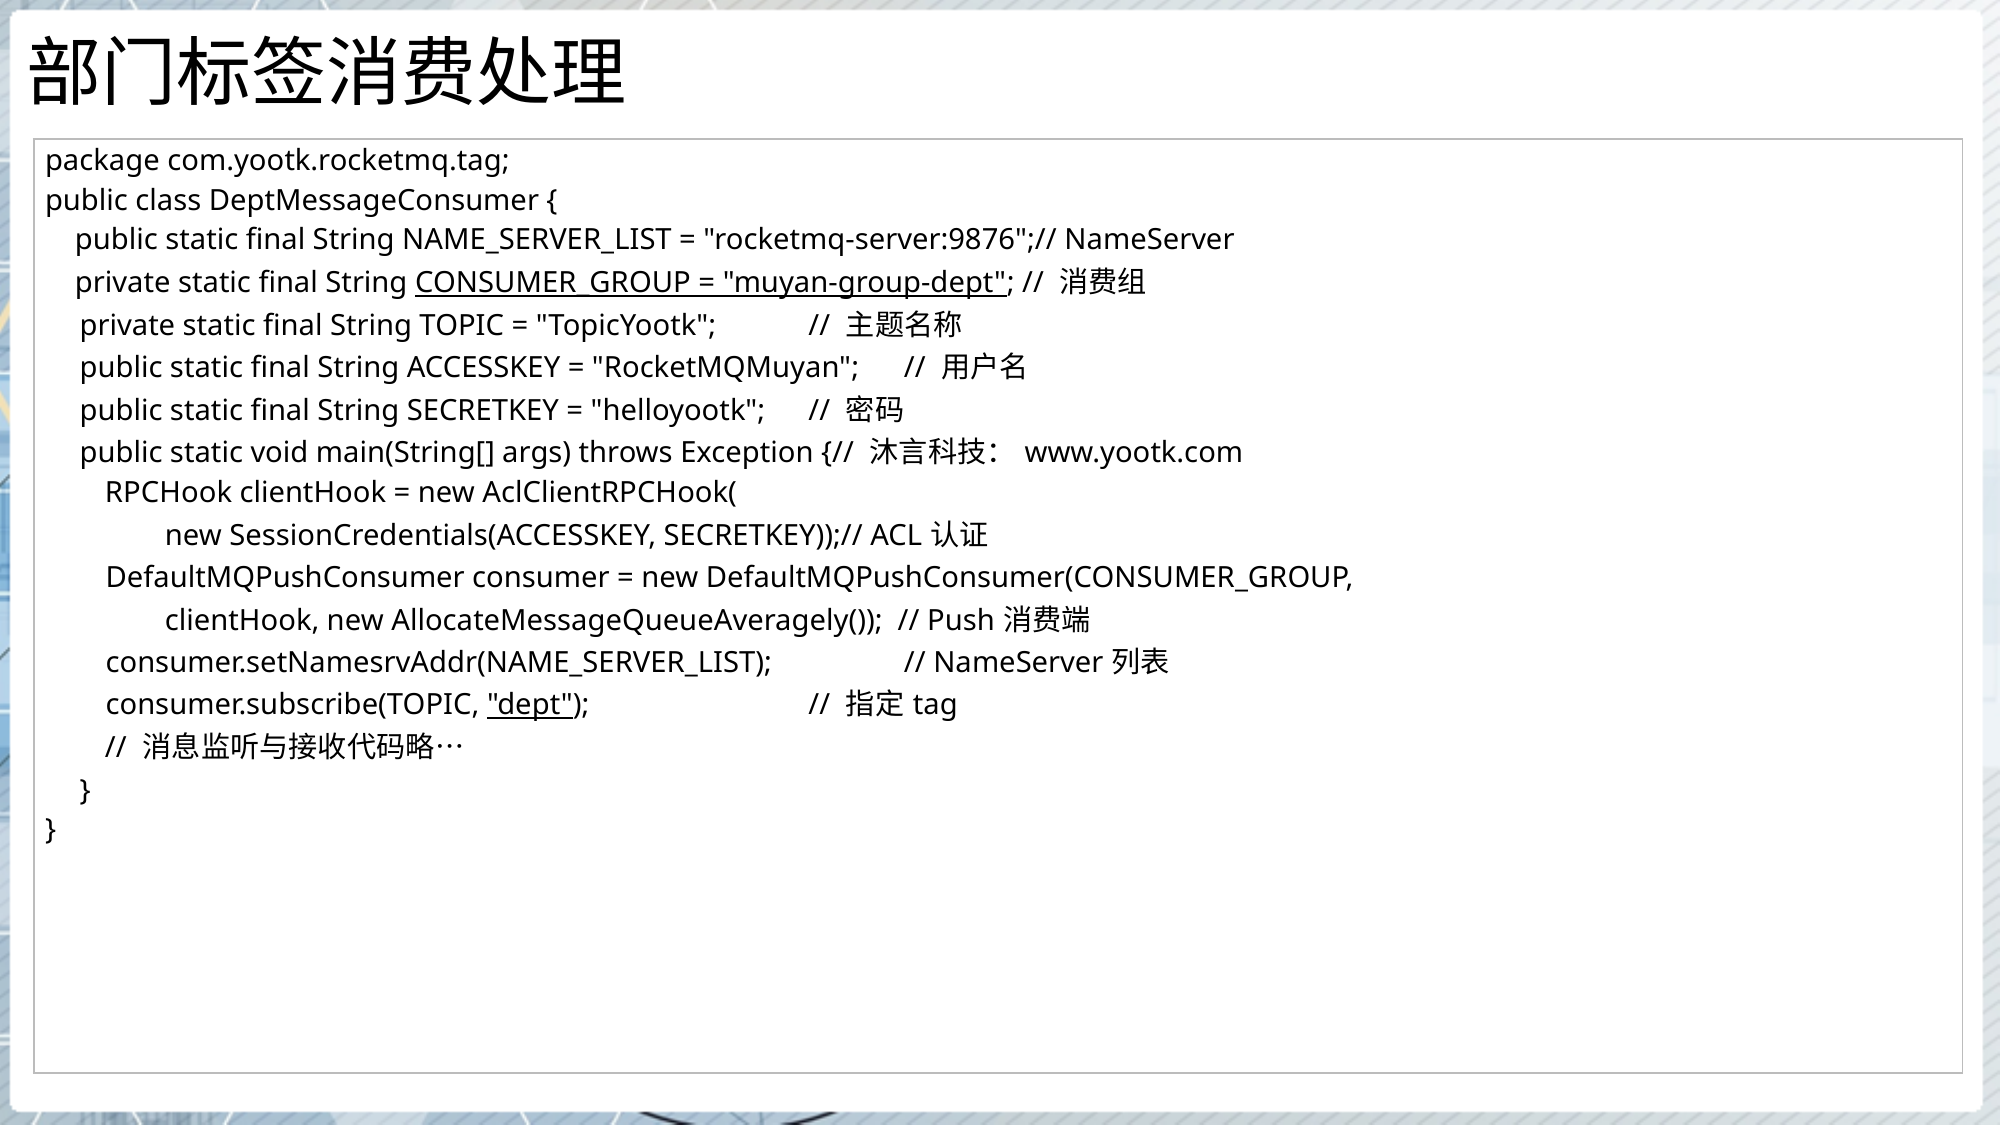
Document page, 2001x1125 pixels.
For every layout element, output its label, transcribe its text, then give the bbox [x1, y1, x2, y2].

title 部门标签消费处理 [11, 11, 1983, 140]
table_header package com.yootk.rocketmq.tag; public class DeptMessageConsumer { public static final String NAME_SERVER_LIST = "rocketmq-server:9876";// NameServer private static final String CONSUMER_GROUP = "muyan-group-dept"; // 消费组 private static final String TOPIC = "TopicYootk"; // 主题名称 public static final String ACCESSKEY = "RocketMQMuyan"; // 用户名 public static final String SECRETKEY = "helloyootk"; // 密码 public static void main(String[] args) throws Exception {// 沐言科技：www.yootk.com RPCHook clientHook = new AclClientRPCHook( new SessionCredentials(ACCESSKEY, SECRETKEY));// ACL认证 DefaultMQPushConsumer consumer = new DefaultMQPushConsumer(CONSUMER_GROUP, clientHook, new AllocateMessageQueueAveragely()); // Push消费端 consumer.setNamesrvAddr(NAME_SERVER_LIST); // NameServer列表 consumer.subscribe(TOPIC, "dept"); // 指定tag // 消息监听与接收代码略… } } [35, 140, 1962, 1072]
picture [0, 0, 2000, 1125]
